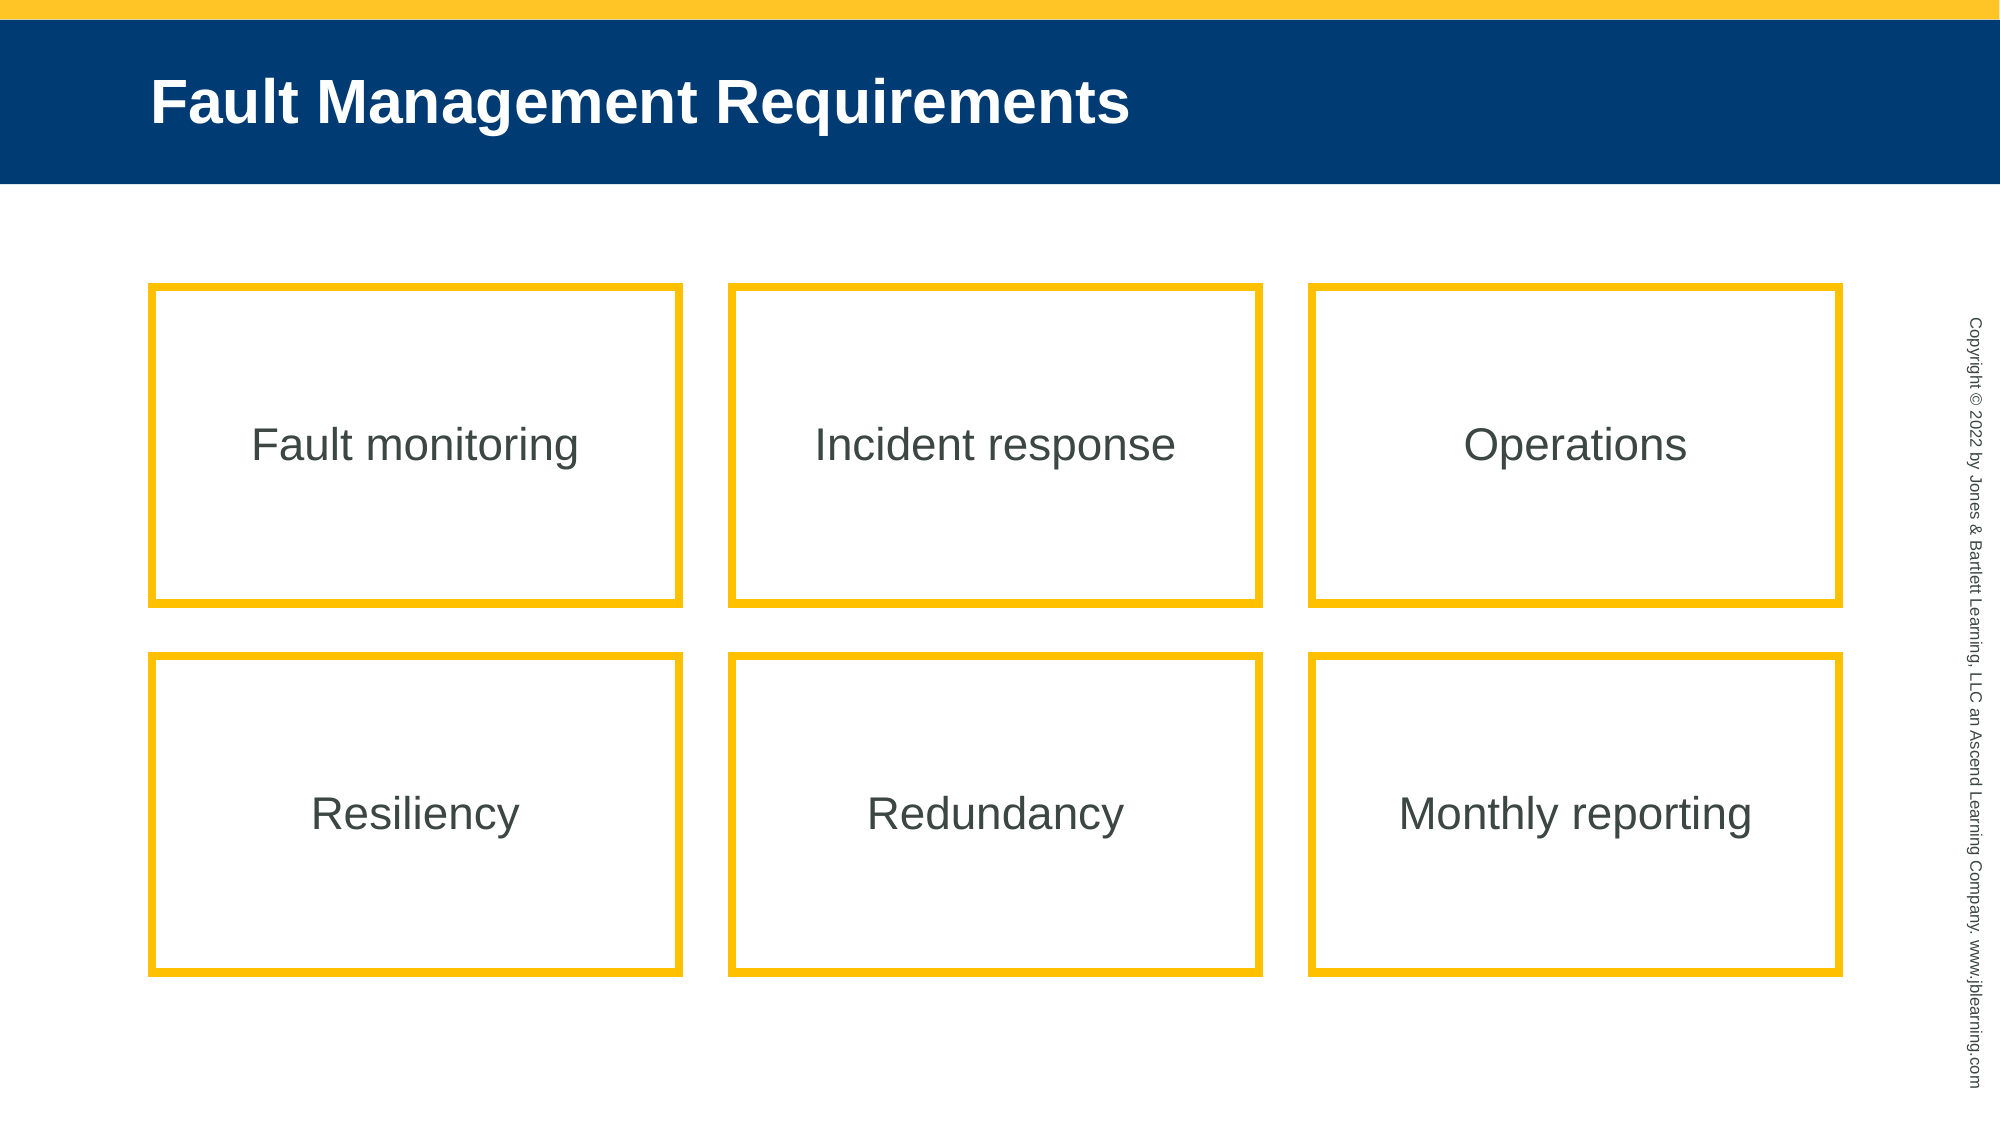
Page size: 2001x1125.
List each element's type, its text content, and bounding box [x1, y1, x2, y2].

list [151, 244, 1840, 1016]
title Fault Management Requirements [0, 19, 2000, 185]
